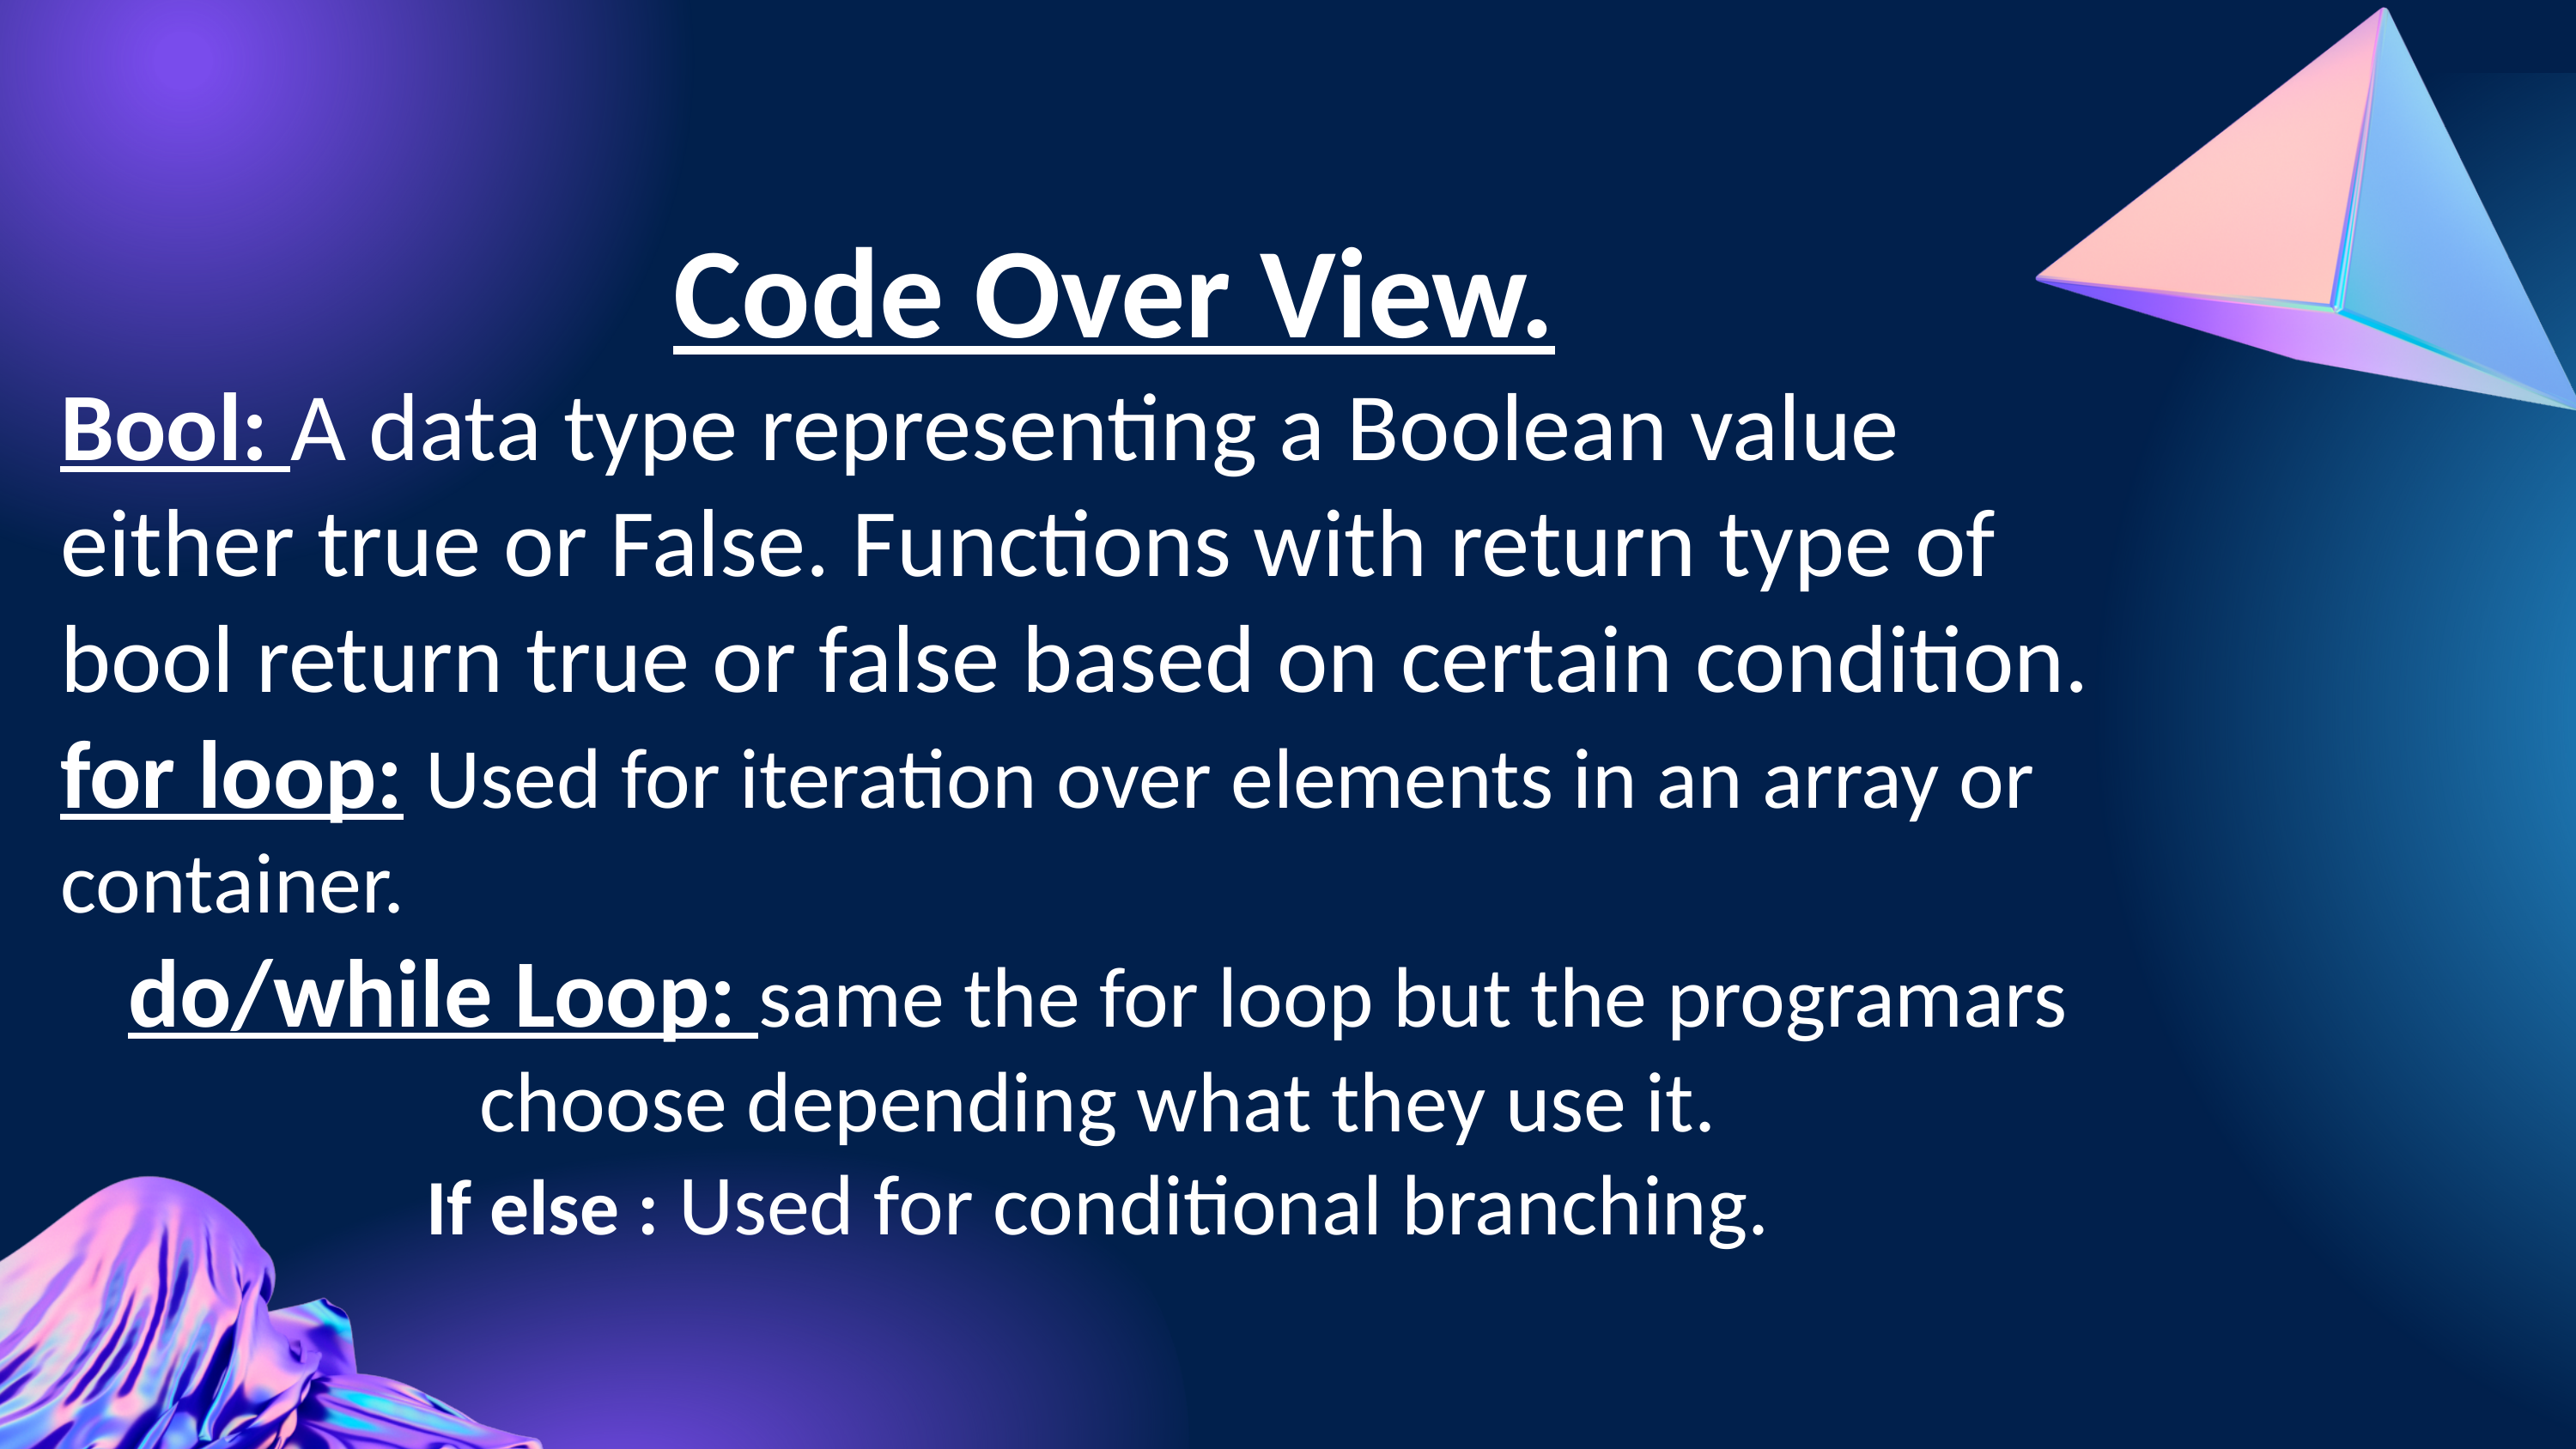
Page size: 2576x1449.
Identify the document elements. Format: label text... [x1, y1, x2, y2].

text_box Code Over View. Bool: A data type representing a Boolean value either true or False. Functions with return type of bool return true or false based on certain condition. for loop: Used for iteration over elements in an array or container. do/while Loop: same the for loop but the programars choose depending what they use it. If else : Used for conditional branching. [60, 209, 2012, 1449]
picture [0, 1057, 1198, 1449]
picture [0, 0, 744, 622]
picture [2017, 7, 2576, 1449]
